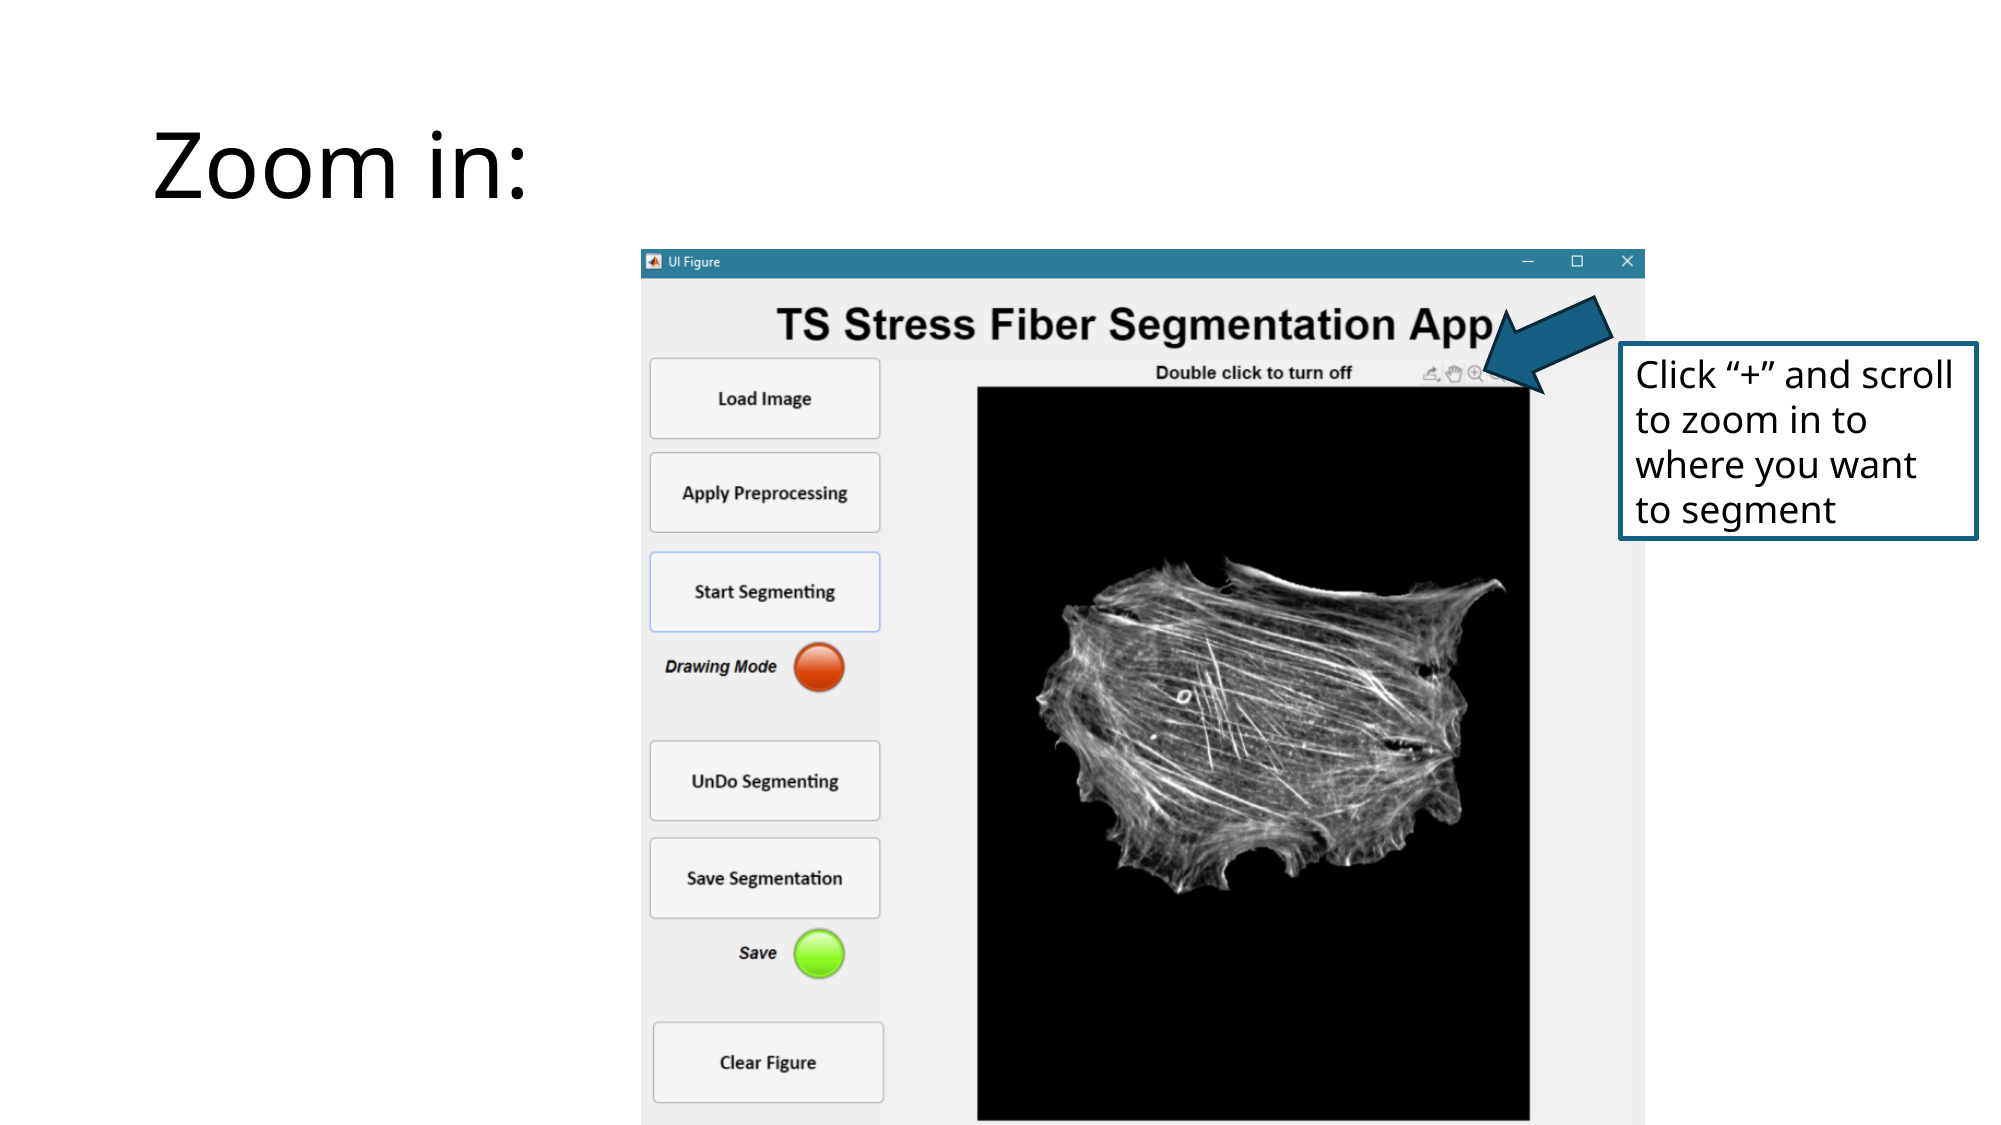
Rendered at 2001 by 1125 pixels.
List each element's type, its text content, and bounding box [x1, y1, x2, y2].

title Zoom in: [137, 59, 1863, 278]
text_box Click “+” and scroll to zoom in to where you want to segment [1645, 343, 1977, 539]
picture [640, 248, 1645, 1125]
